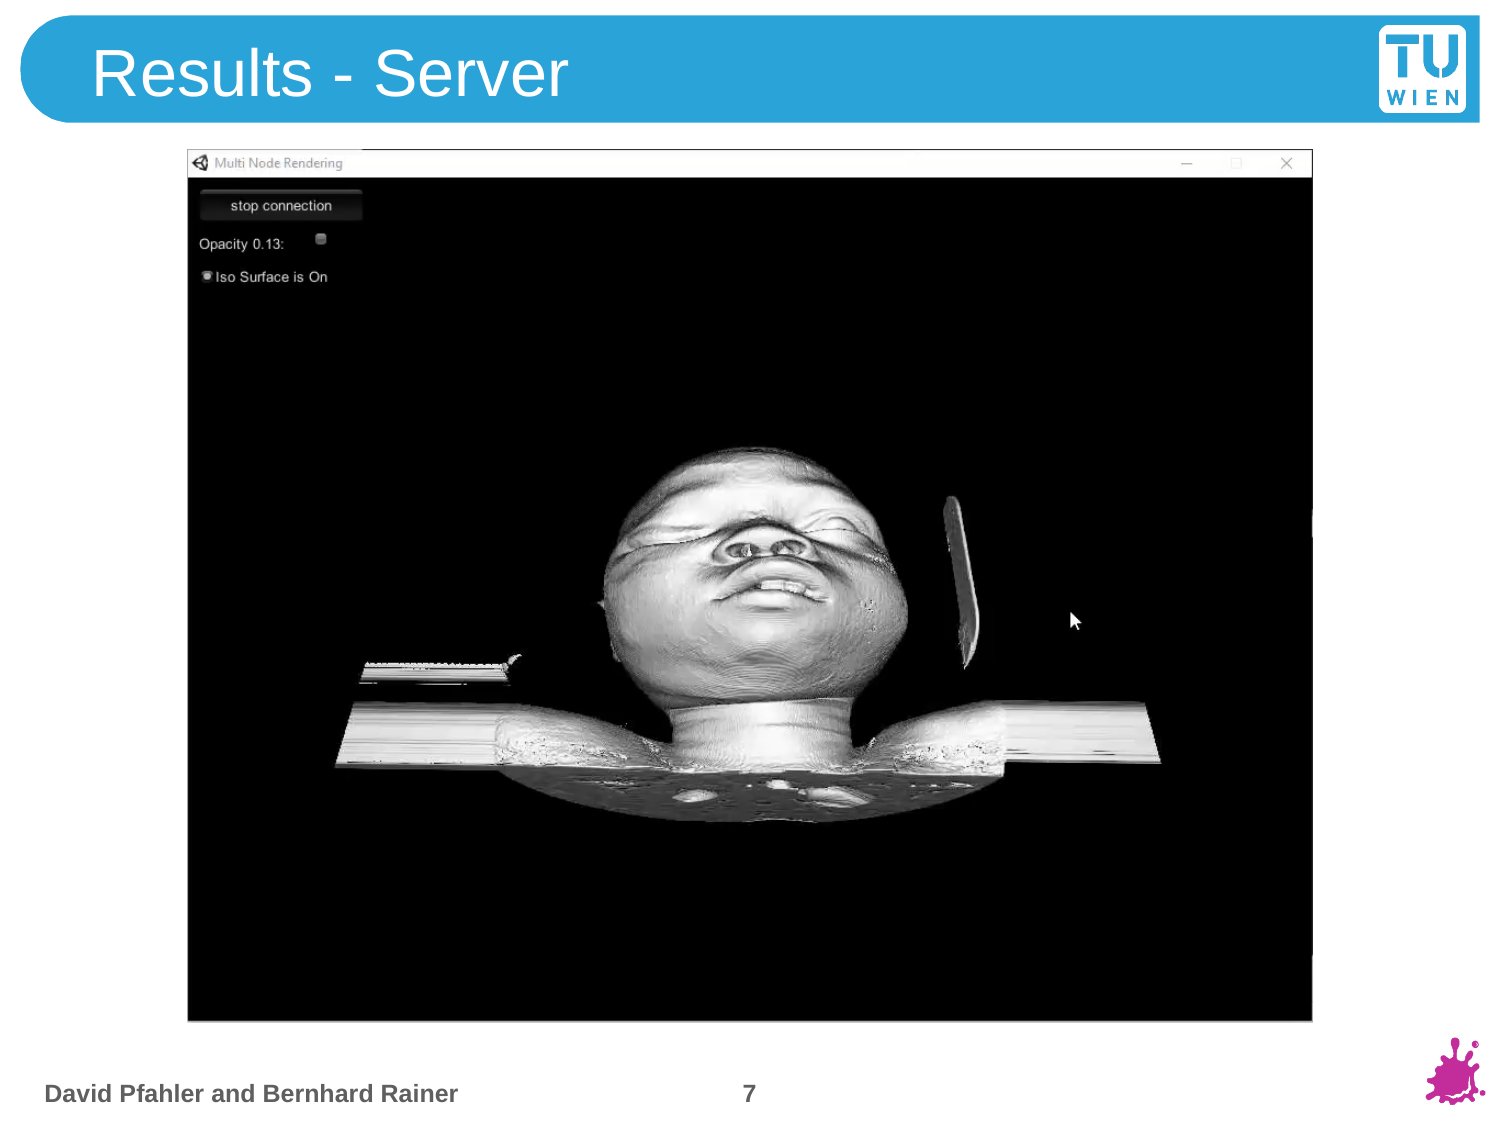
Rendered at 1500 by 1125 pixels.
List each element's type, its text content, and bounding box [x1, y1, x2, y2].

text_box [185, 148, 1314, 1024]
footer David Pfahler and Bernhard Rainer [29, 1067, 632, 1118]
picture [1379, 25, 1466, 113]
slide_number 7 [660, 1067, 839, 1118]
title Results - Server [76, 6, 1351, 132]
